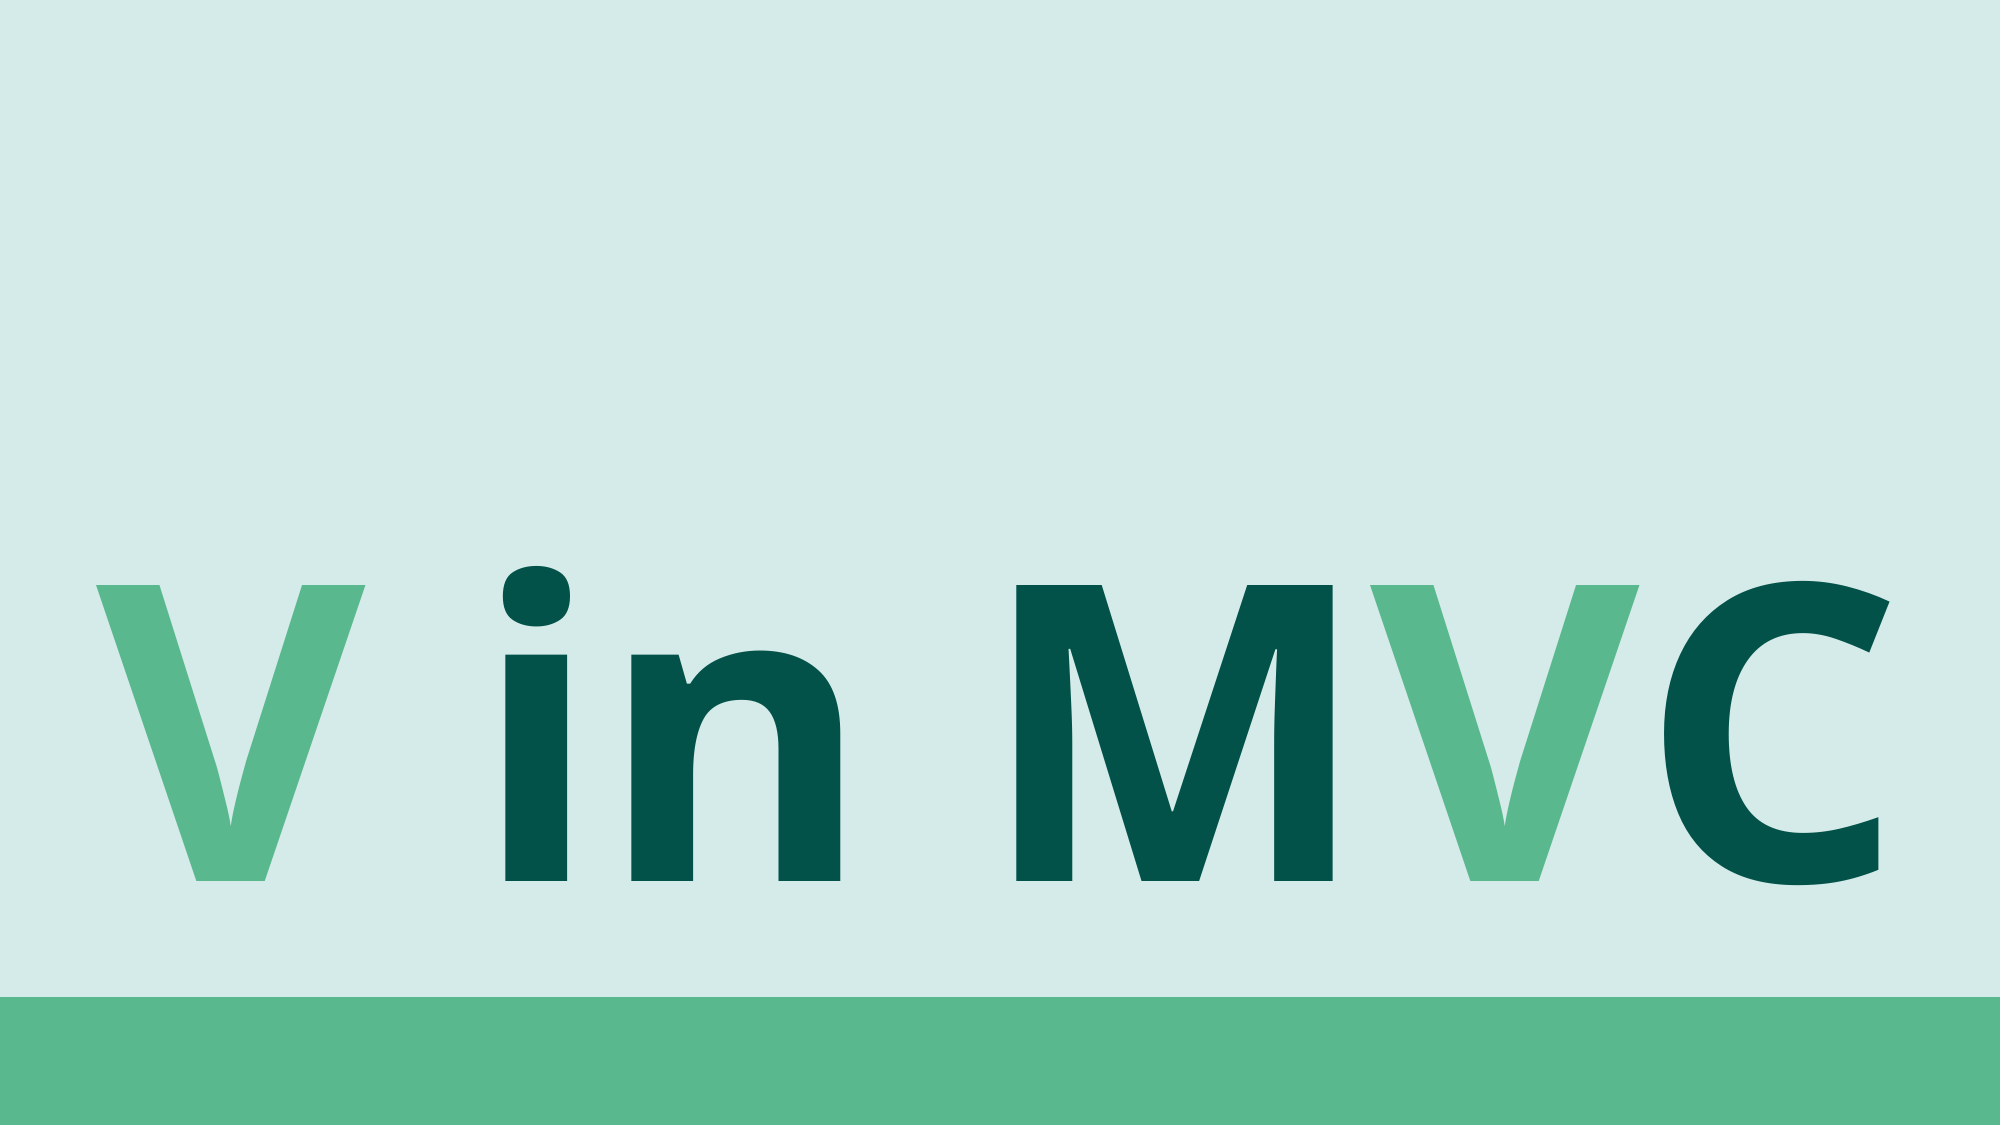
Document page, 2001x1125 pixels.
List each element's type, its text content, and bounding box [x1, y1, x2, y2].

text_box V in MVC [83, 459, 1917, 972]
